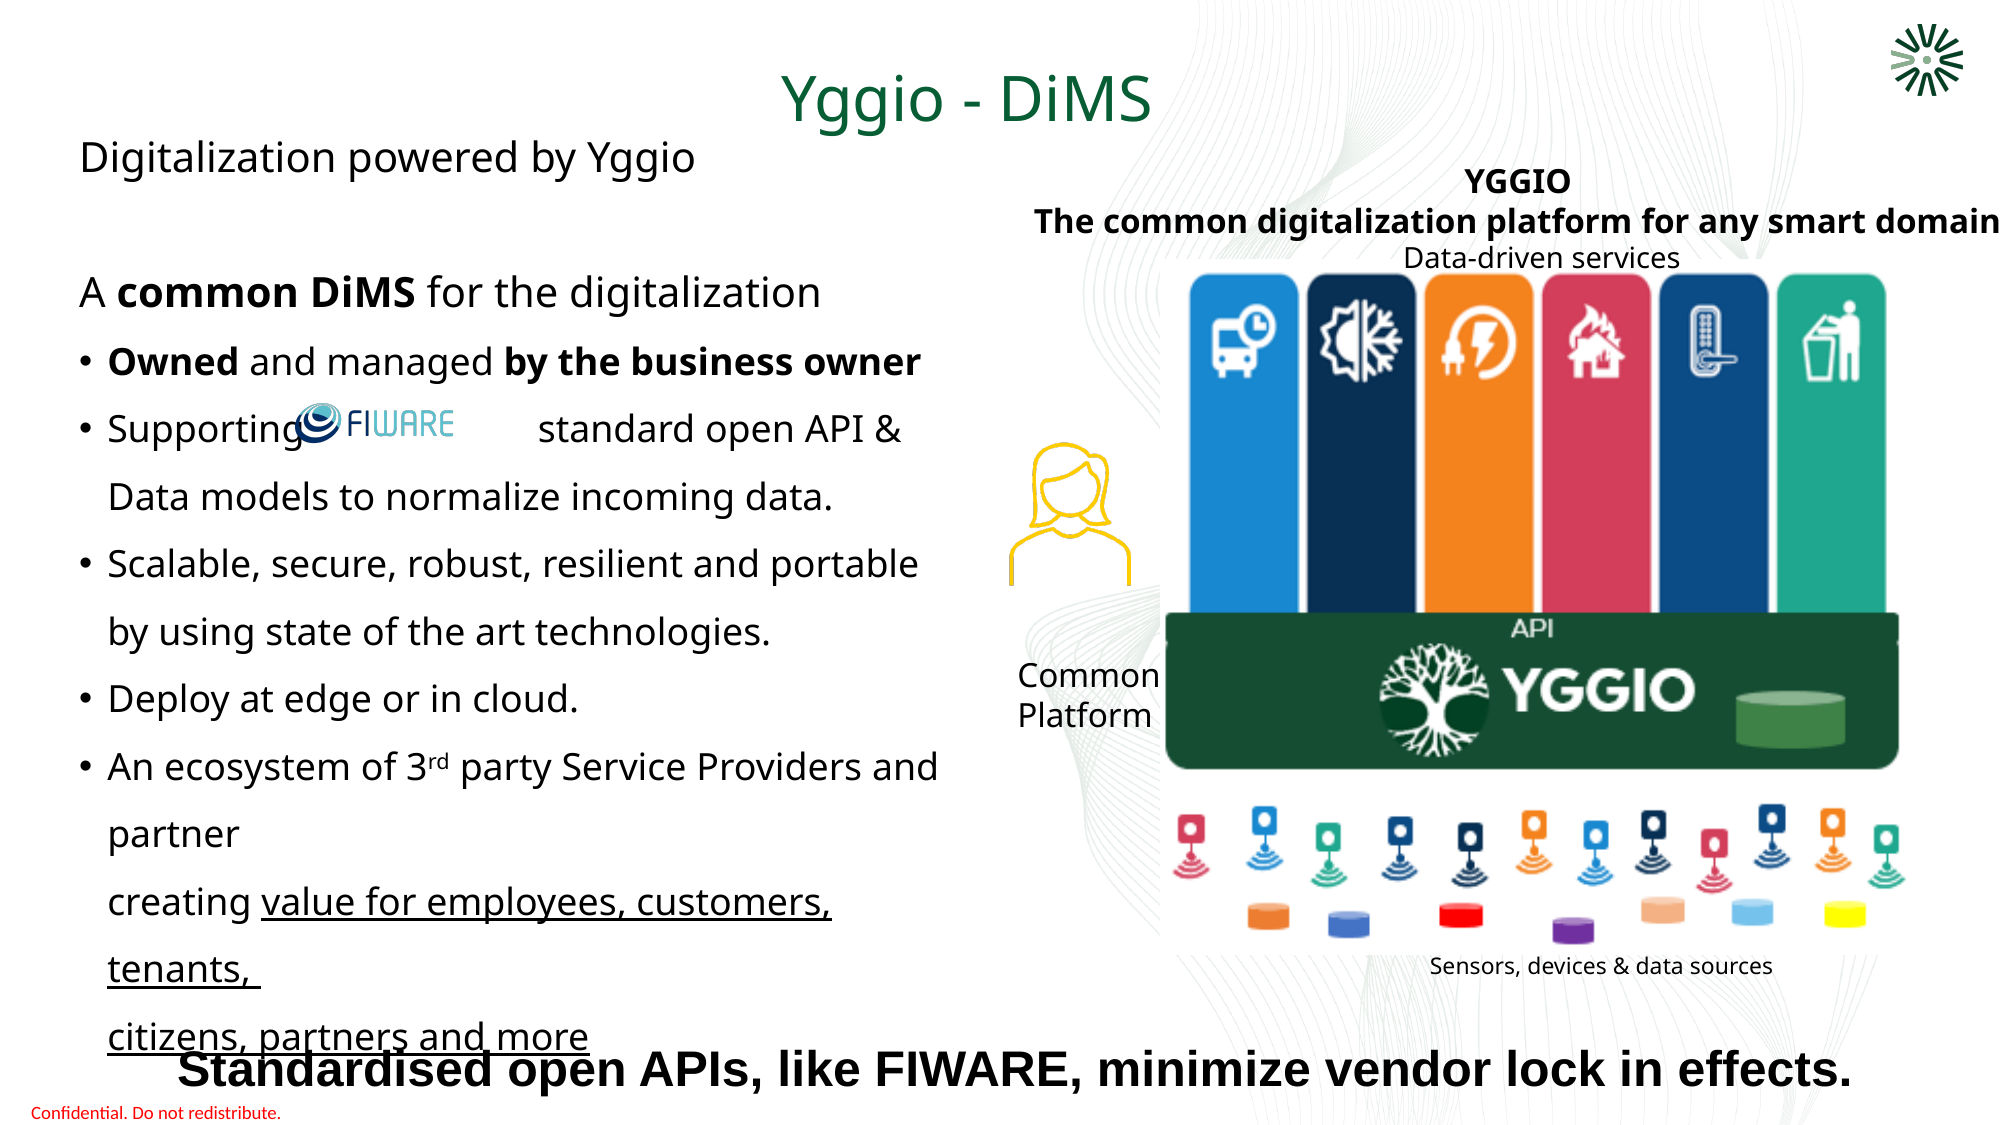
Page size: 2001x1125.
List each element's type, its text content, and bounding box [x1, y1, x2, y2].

picture [979, 259, 1924, 955]
text_box Standardised open APIs, like FIWARE, minimize vendor lock in effects. [162, 998, 1874, 1125]
text_box Sensors, devices & data sources [1414, 963, 1906, 987]
text_box Common Platform [1002, 647, 1155, 742]
title Yggio - DiMS [72, 59, 1863, 144]
picture [283, 393, 465, 454]
text_box YGGIO The common digitalization platform for any smart domain [1017, 152, 2000, 248]
picture [1891, 24, 1963, 96]
text_box Data-driven services [1294, 232, 1790, 258]
text_box Digitalization powered by Yggio A common DiMS for the digitalization Owned and managed by the business owner Supporting standard open API & Data models to normalize incoming data. Scalable, secure, robust, resilient and portable by using state of the art technologies. Deploy at edge or in cloud. An ecosystem of 3rd party Service Providers and partner creating value for employees, customers, tenants, citizens, partners and more [62, 96, 959, 766]
